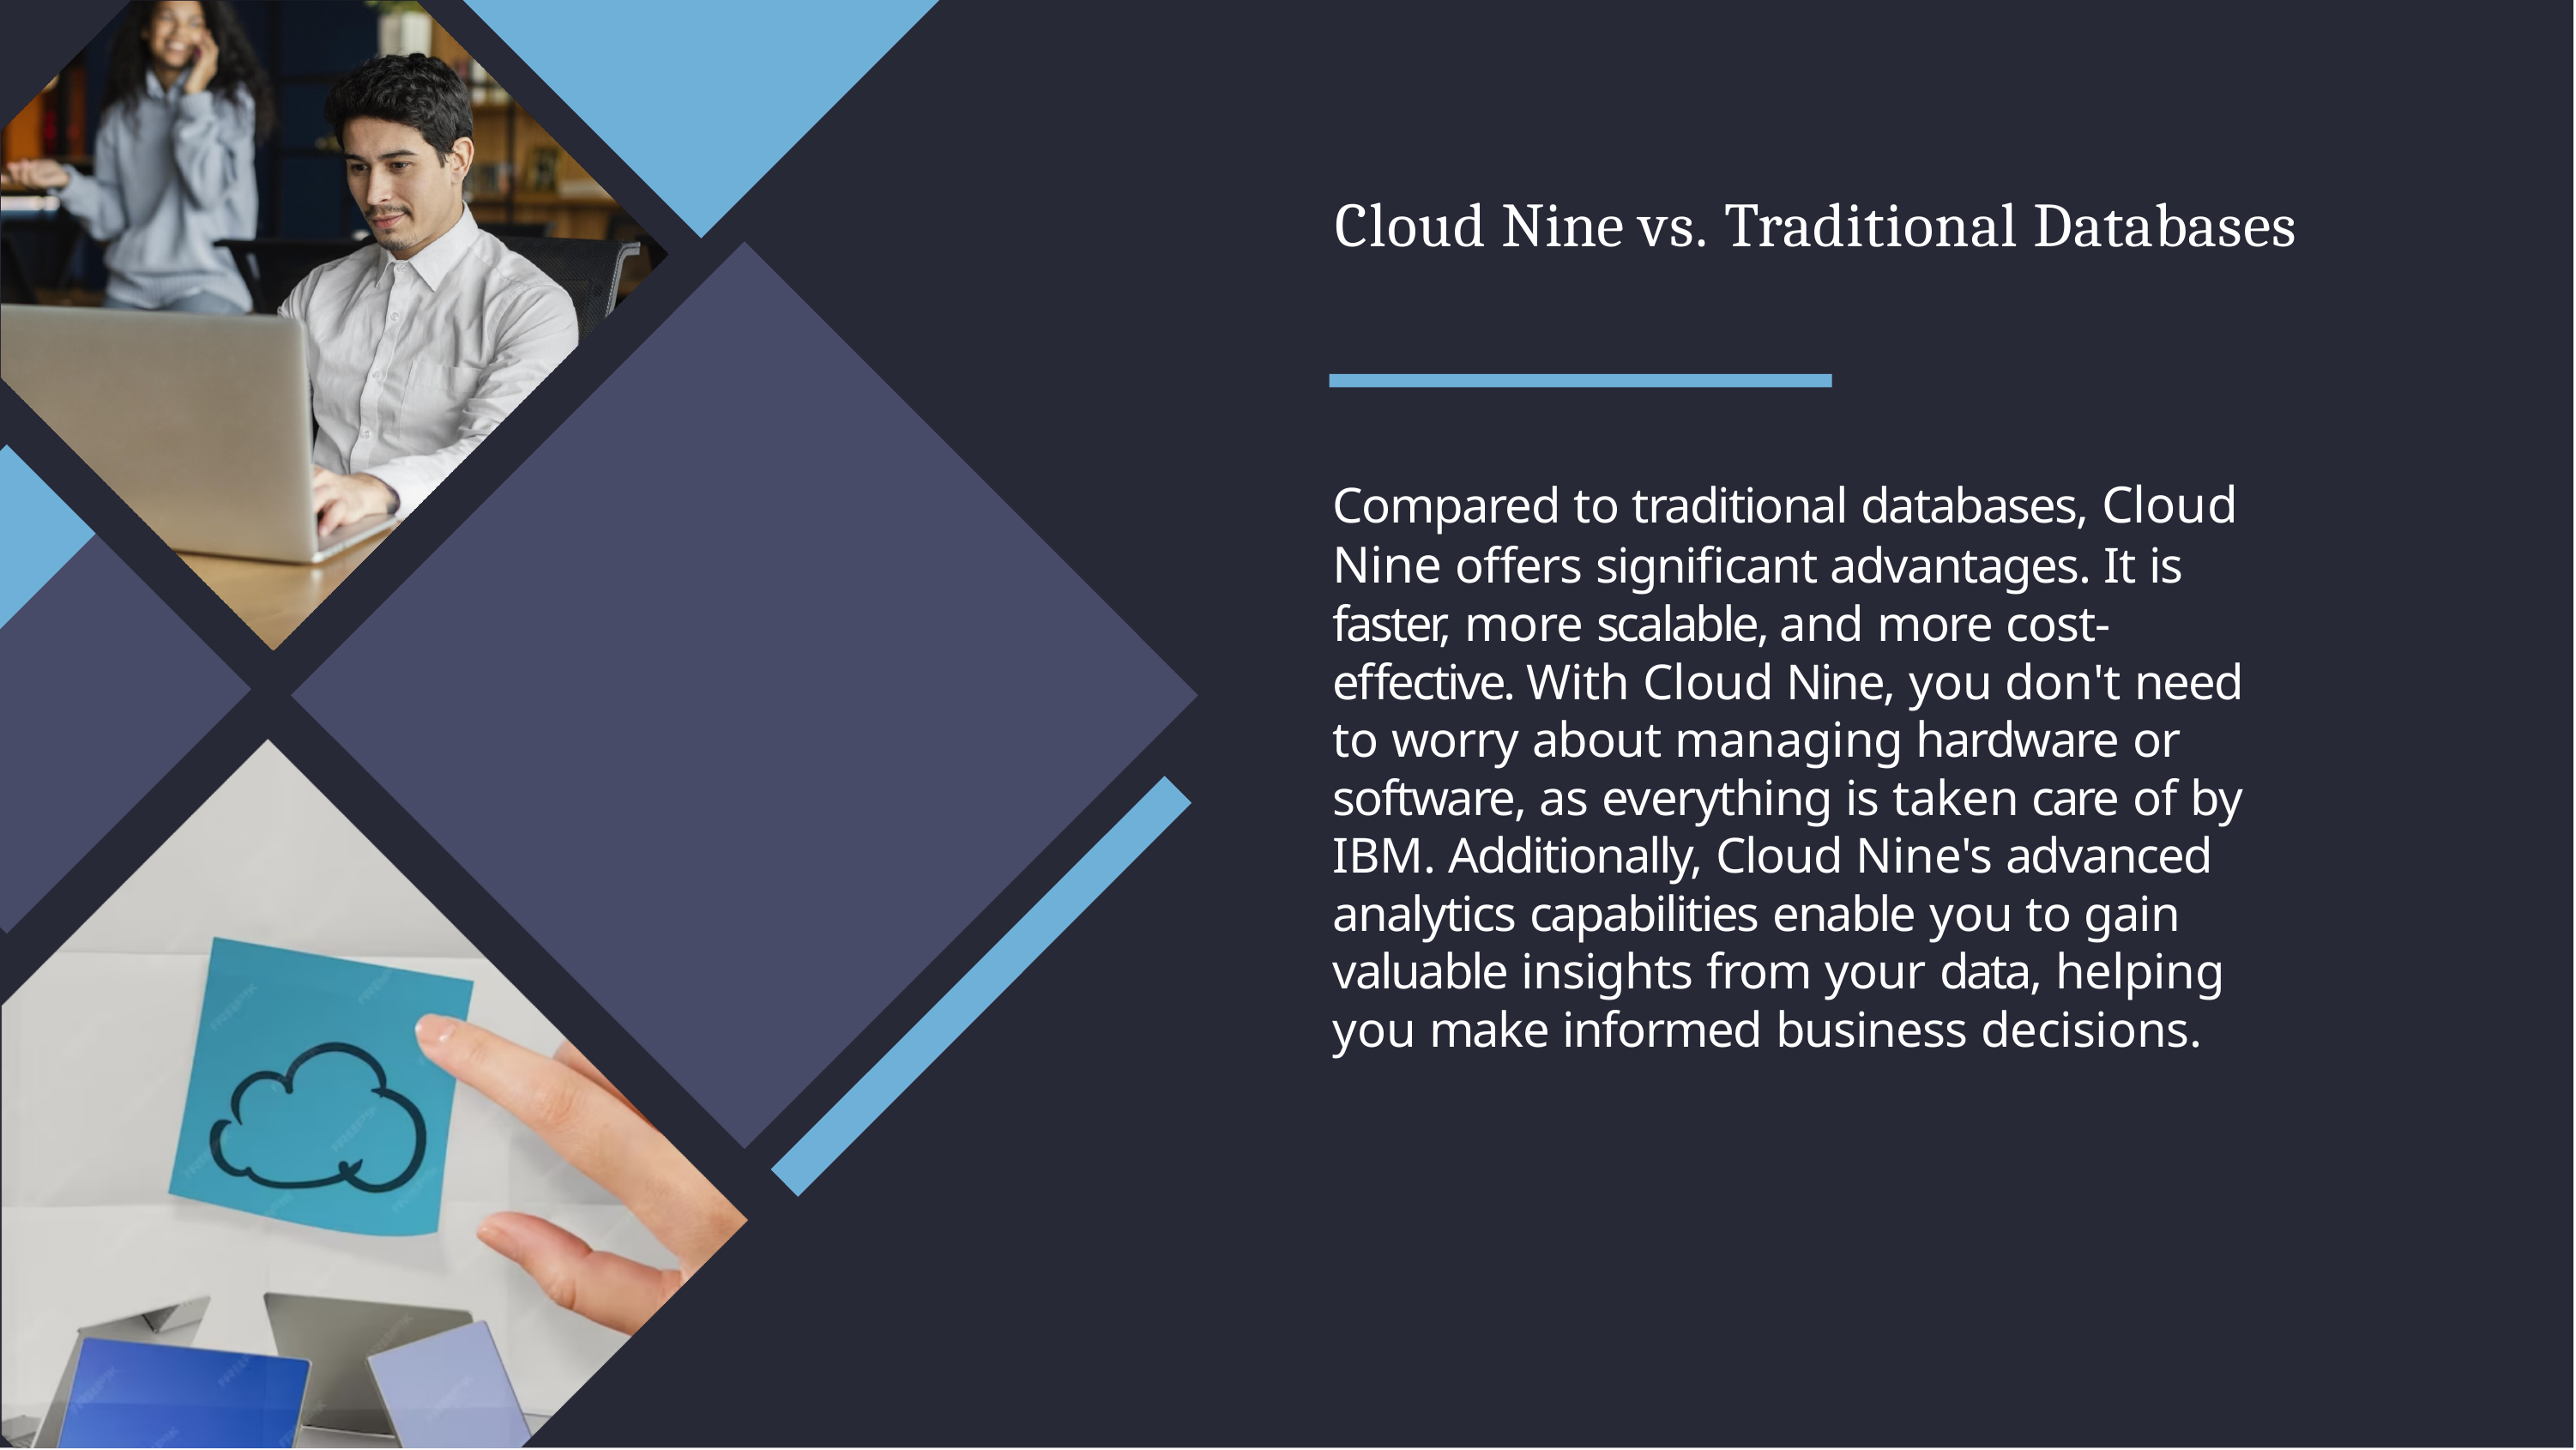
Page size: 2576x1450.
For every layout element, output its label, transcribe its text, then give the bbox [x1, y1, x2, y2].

text_box Compared to traditional databases, Cloud Nine offers significant advantages. It is faster, more scalable, and more cost-effective. With Cloud Nine, you don't need to worry about managing hardware or software, as everything is taken care of by IBM. Additionally, Cloud Nine's advanced analytics capabilities enable you to gain valuable insights from your data, helping you make informed business decisions. [1330, 471, 2293, 1057]
title Cloud Nine vs. Traditional Databases [1202, 174, 2353, 426]
text_box [1329, 373, 1832, 388]
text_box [0, 0, 1199, 1448]
